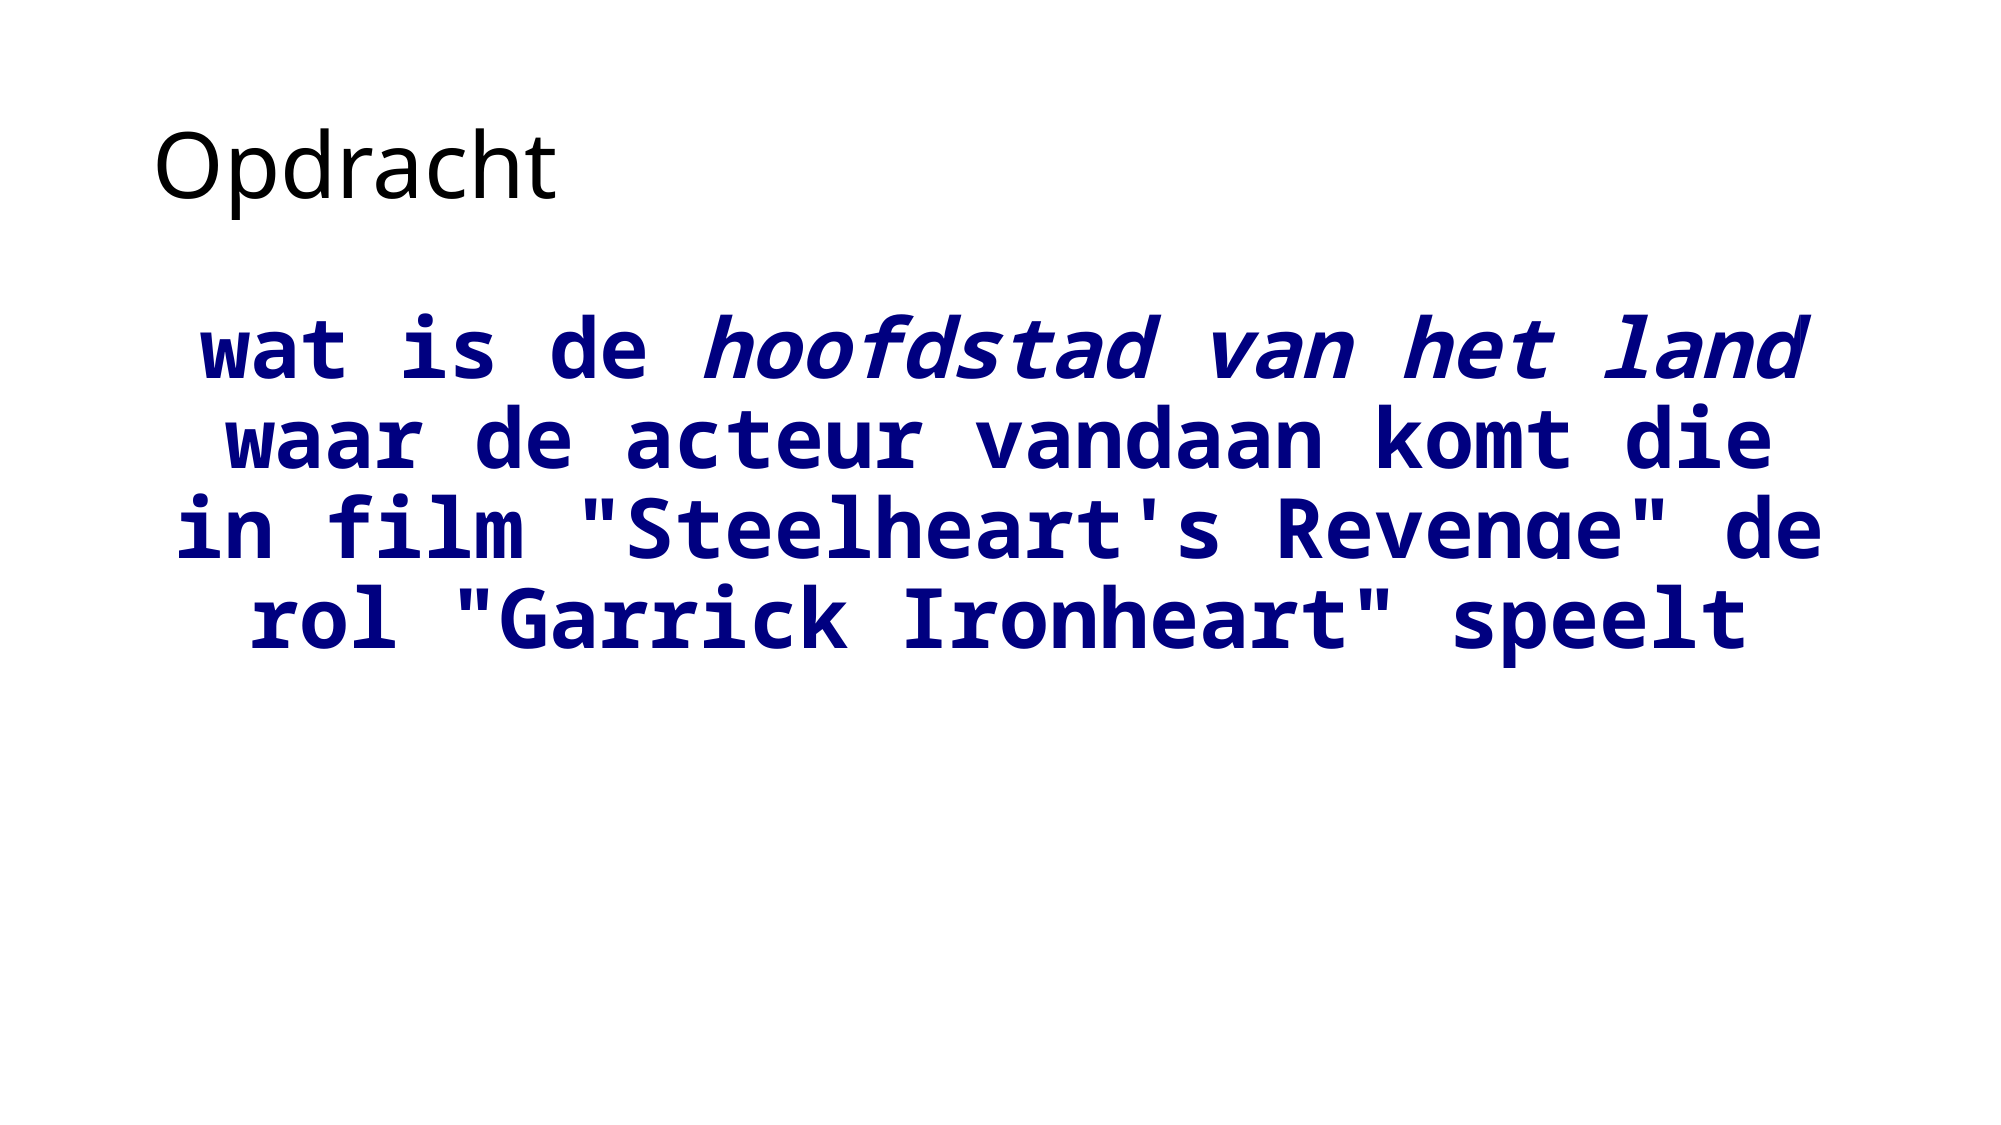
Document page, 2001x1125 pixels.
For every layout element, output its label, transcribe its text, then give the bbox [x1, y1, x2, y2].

title Opdracht [137, 59, 1863, 278]
list wat is de hoofdstad van het land waar de acteur vandaan komt die in film "Steelheart's Revenge" de rol "Garrick Ironheart" speelt [137, 299, 1863, 1014]
